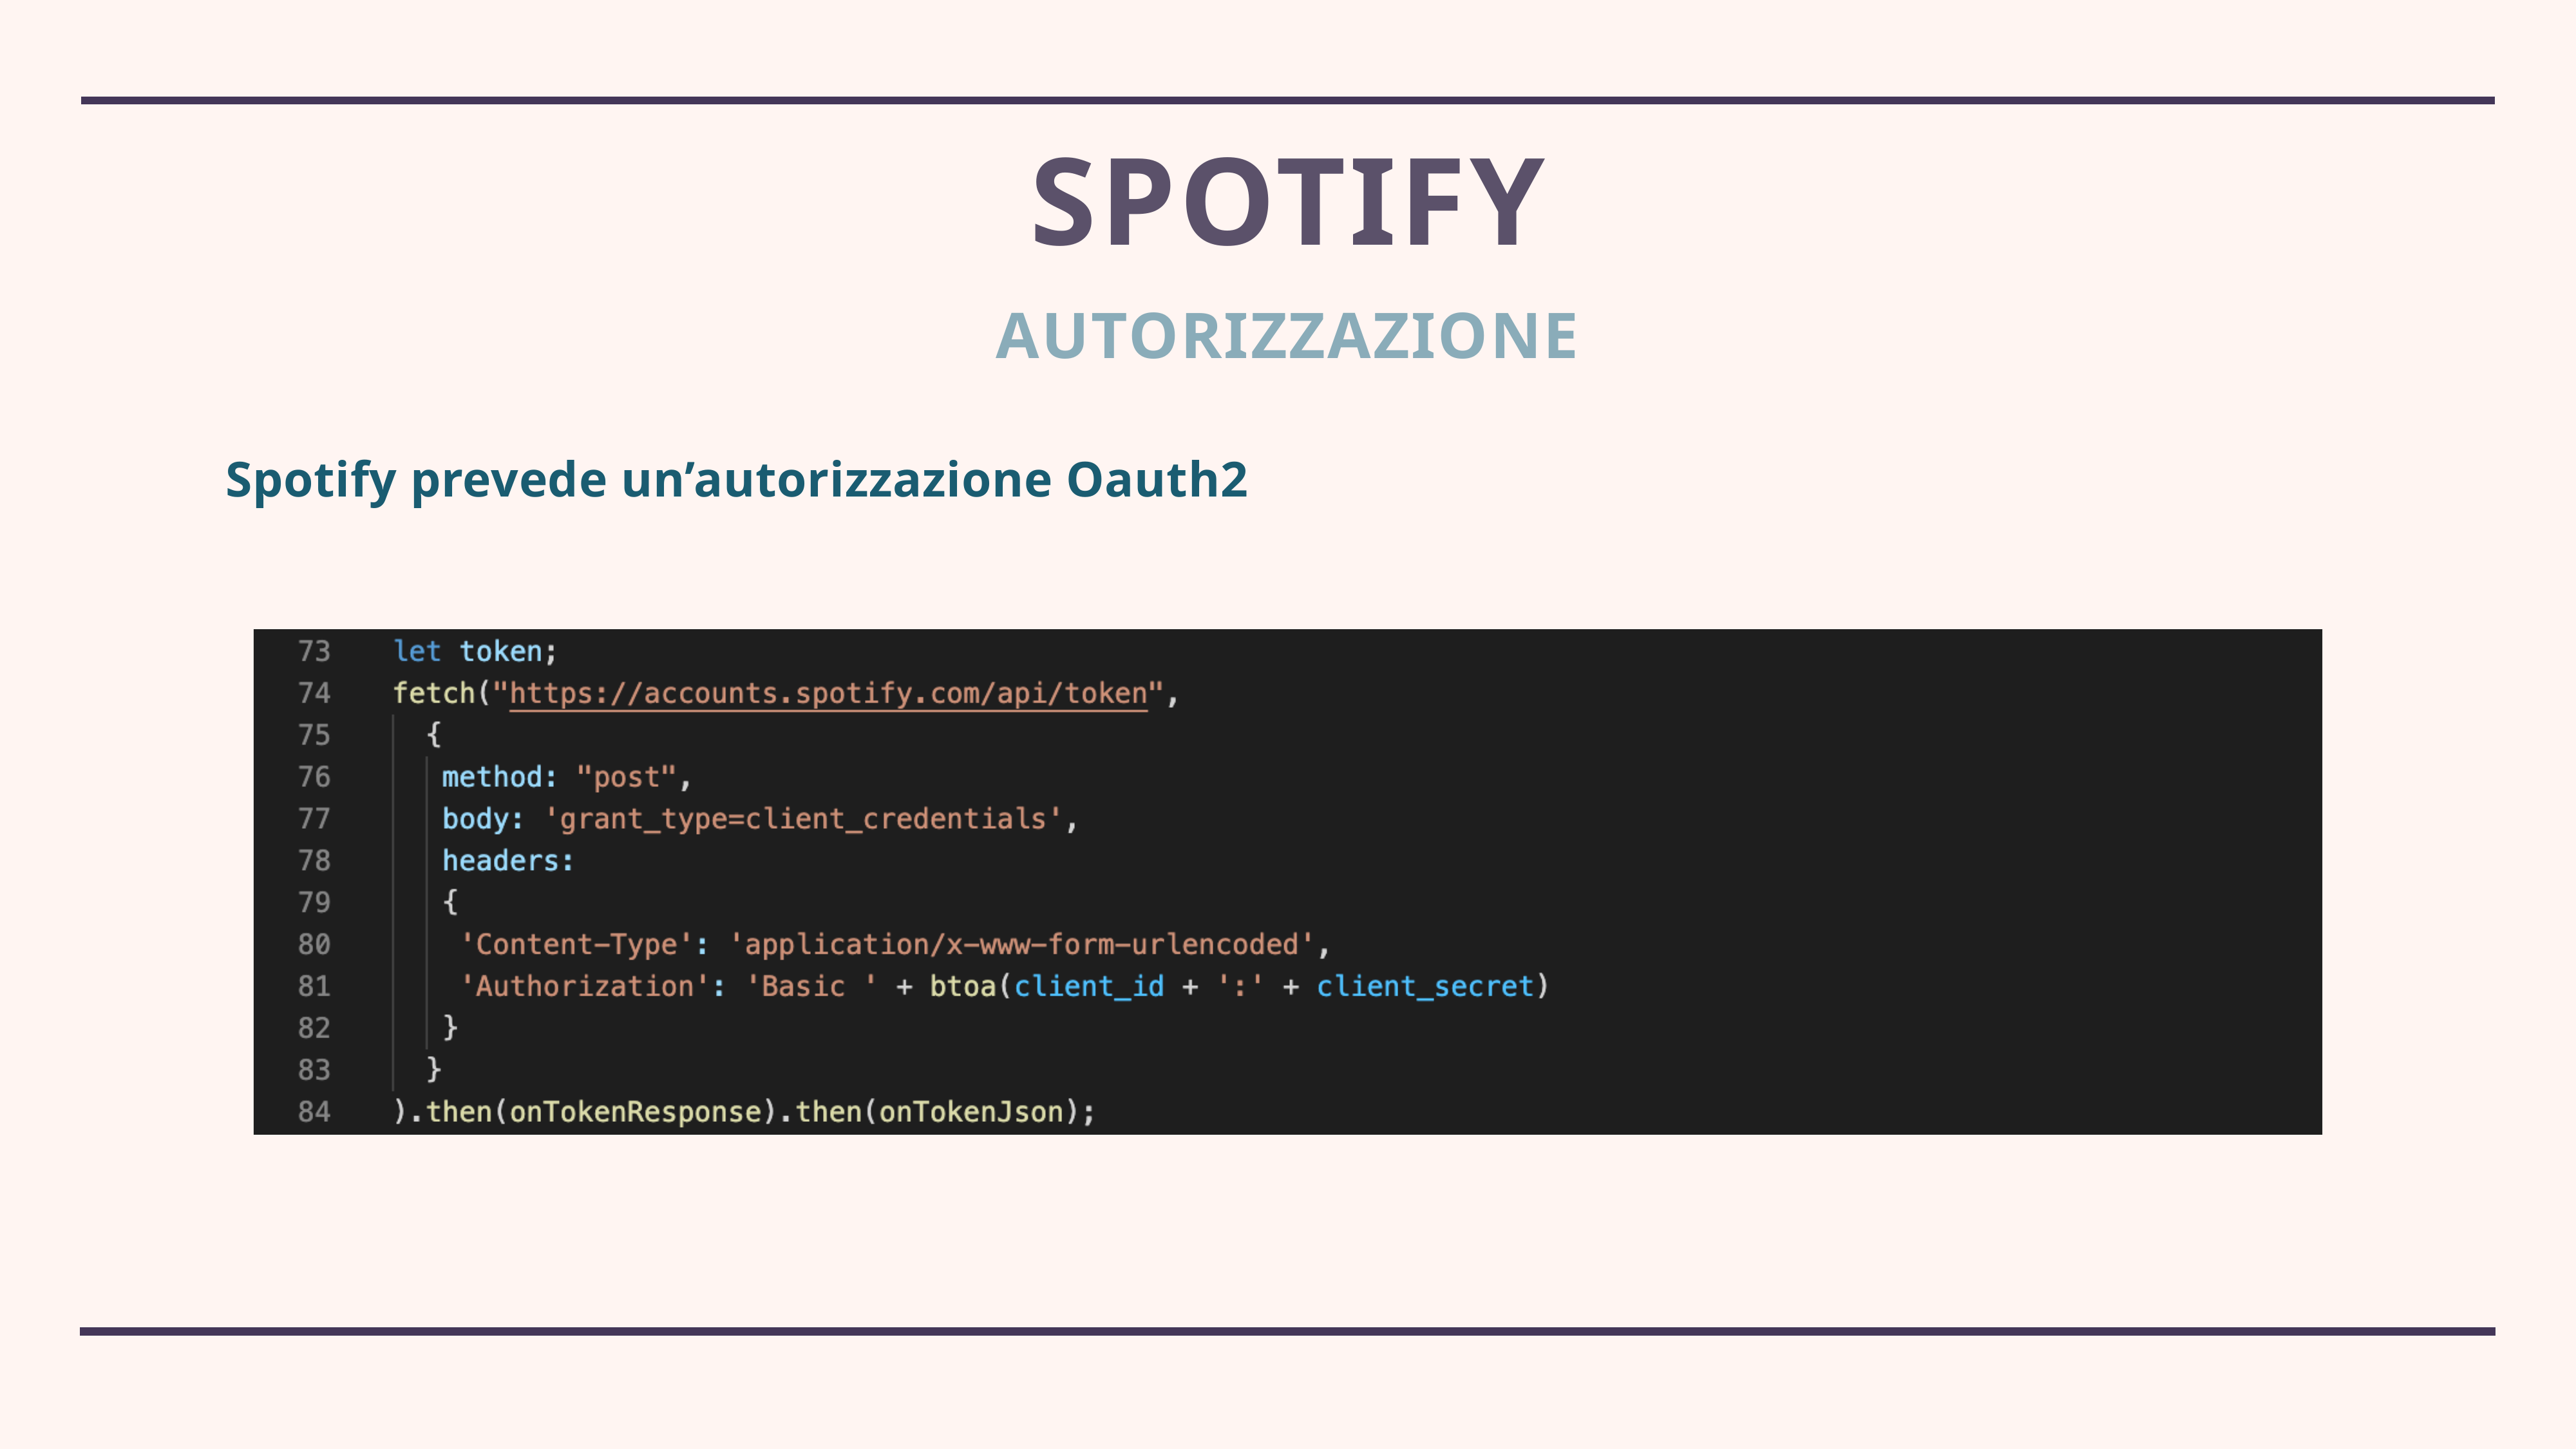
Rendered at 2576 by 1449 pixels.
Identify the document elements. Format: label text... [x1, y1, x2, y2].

text_box AUTORIZZAZIONE [220, 310, 2356, 376]
title SPOTIFY [220, 135, 2356, 310]
picture [253, 629, 2323, 1135]
list Spotify prevede un’autorizzazione Oauth2 [220, 442, 2355, 1108]
